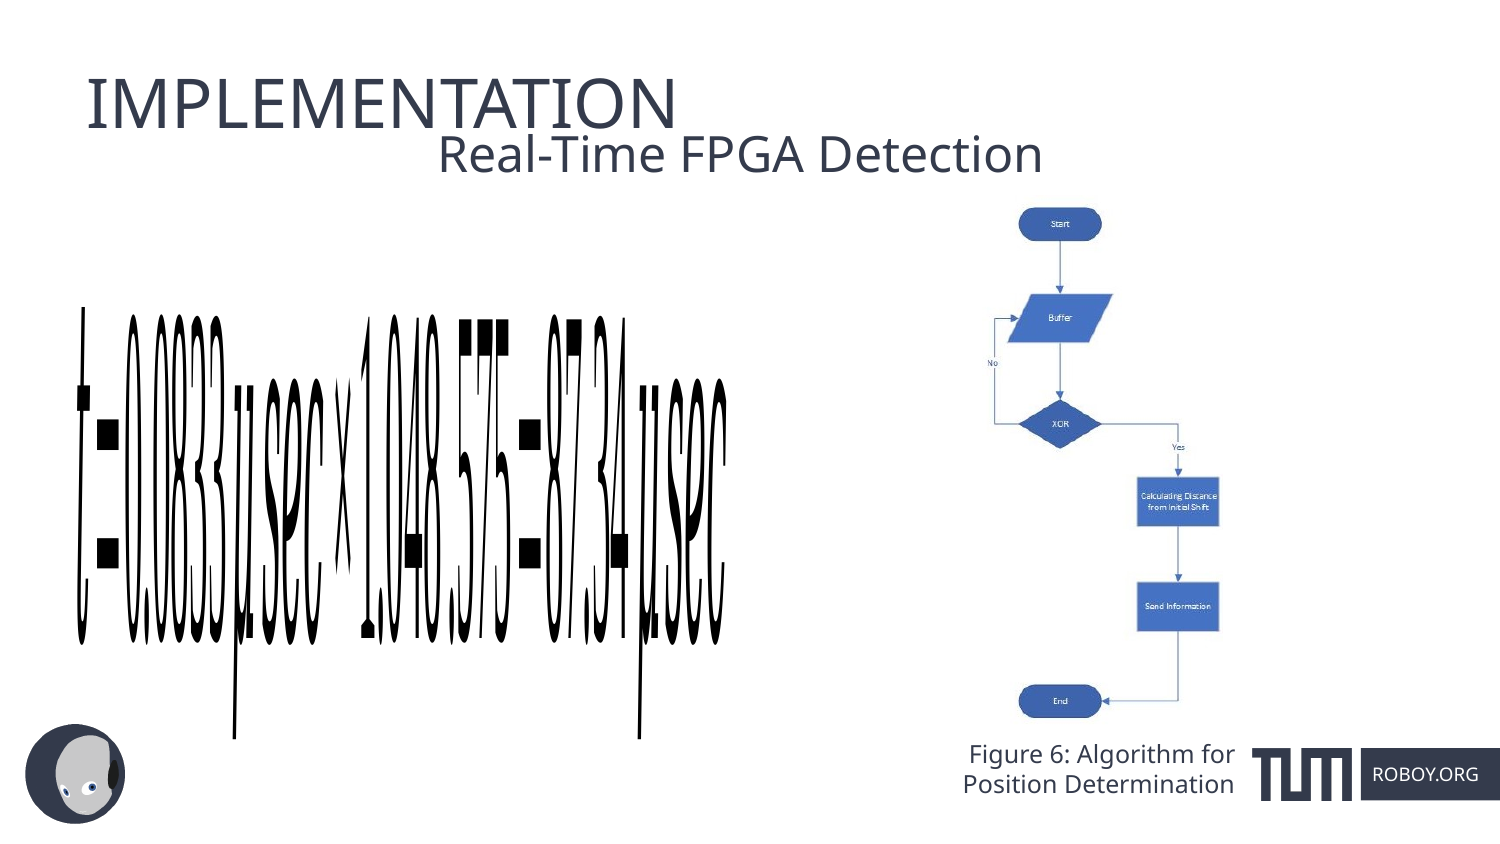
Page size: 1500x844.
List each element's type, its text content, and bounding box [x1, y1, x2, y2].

title IMPLEMENTATION [75, 30, 1425, 172]
title Real-Time FPGA Detection [425, 81, 1314, 223]
text_box Figure 6: Algorithm for Position Determination [943, 727, 1261, 794]
picture [25, 724, 125, 825]
picture [981, 195, 1223, 728]
picture [1252, 748, 1352, 801]
